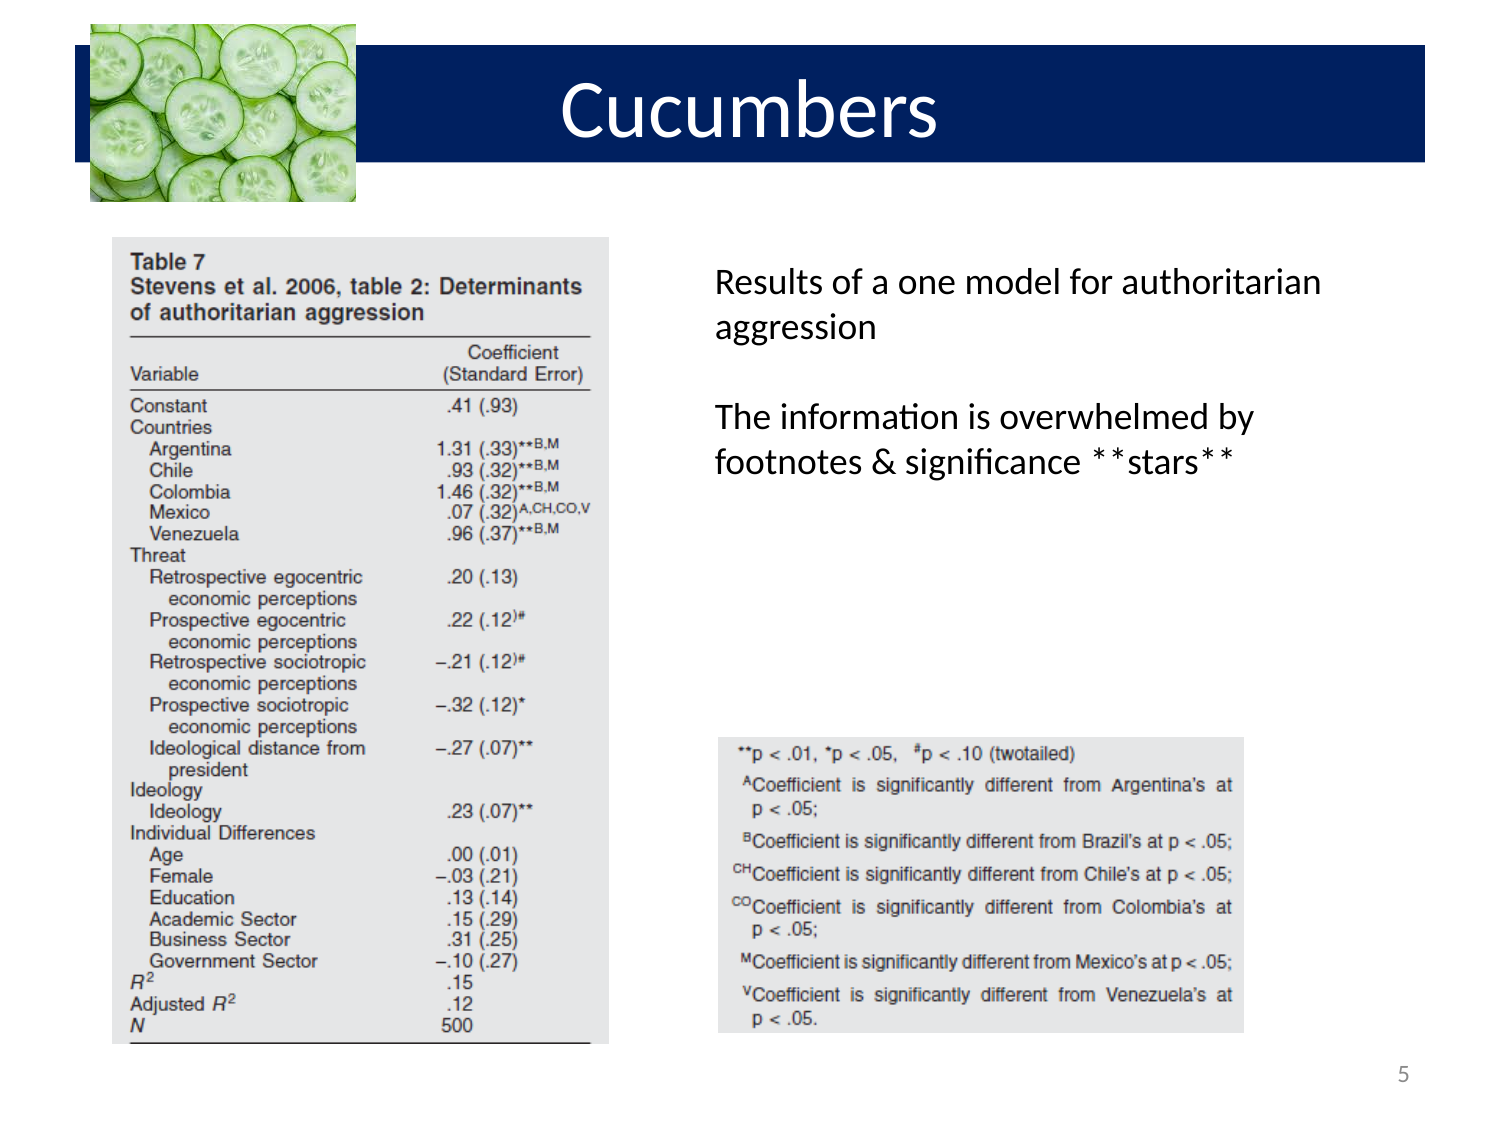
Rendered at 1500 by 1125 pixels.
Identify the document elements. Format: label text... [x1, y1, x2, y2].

title Cucumbers [360, 45, 1425, 163]
text_box Results of a one model for authoritarian aggression The information is overwhelmed by footnotes & significance **stars** [699, 249, 1425, 490]
picture [112, 237, 609, 1045]
picture [718, 737, 1244, 1033]
title Cucumbers [75, 45, 85, 163]
slide_number 5 [1074, 1042, 1425, 1103]
picture [90, 24, 356, 202]
